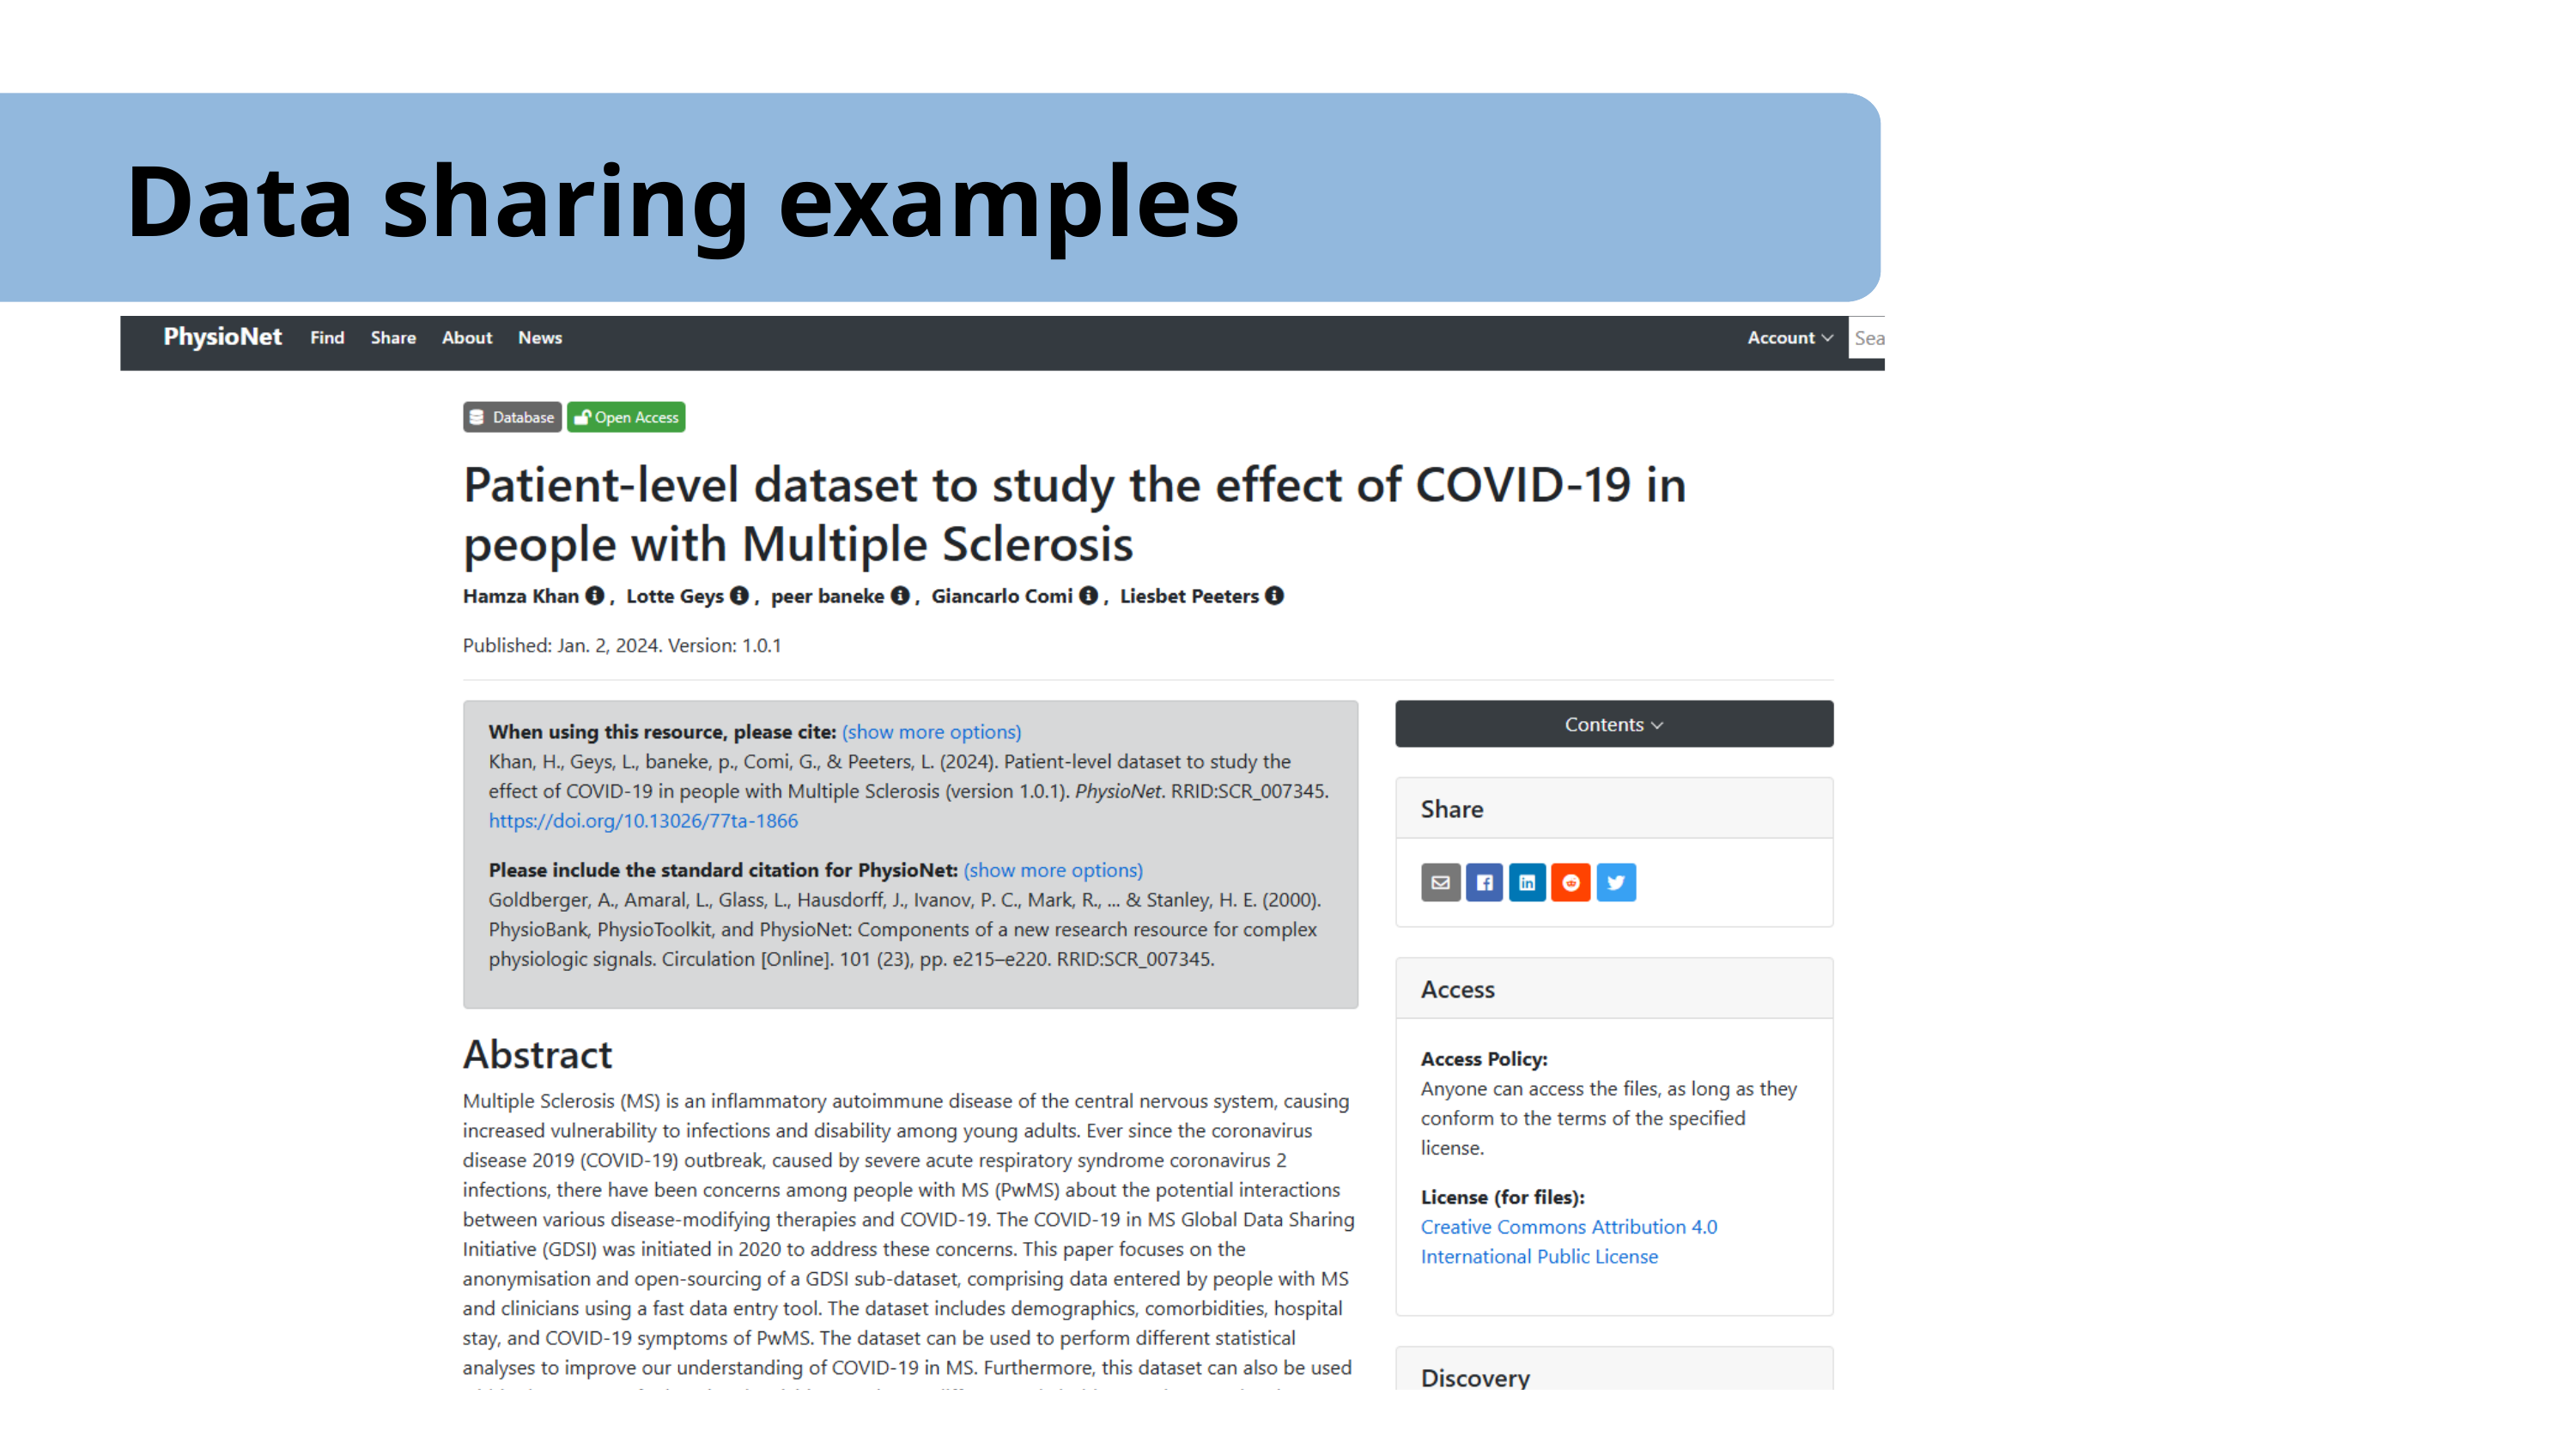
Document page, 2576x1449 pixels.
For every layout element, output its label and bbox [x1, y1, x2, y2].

text_box [0, 93, 1881, 302]
picture [120, 316, 1886, 1390]
